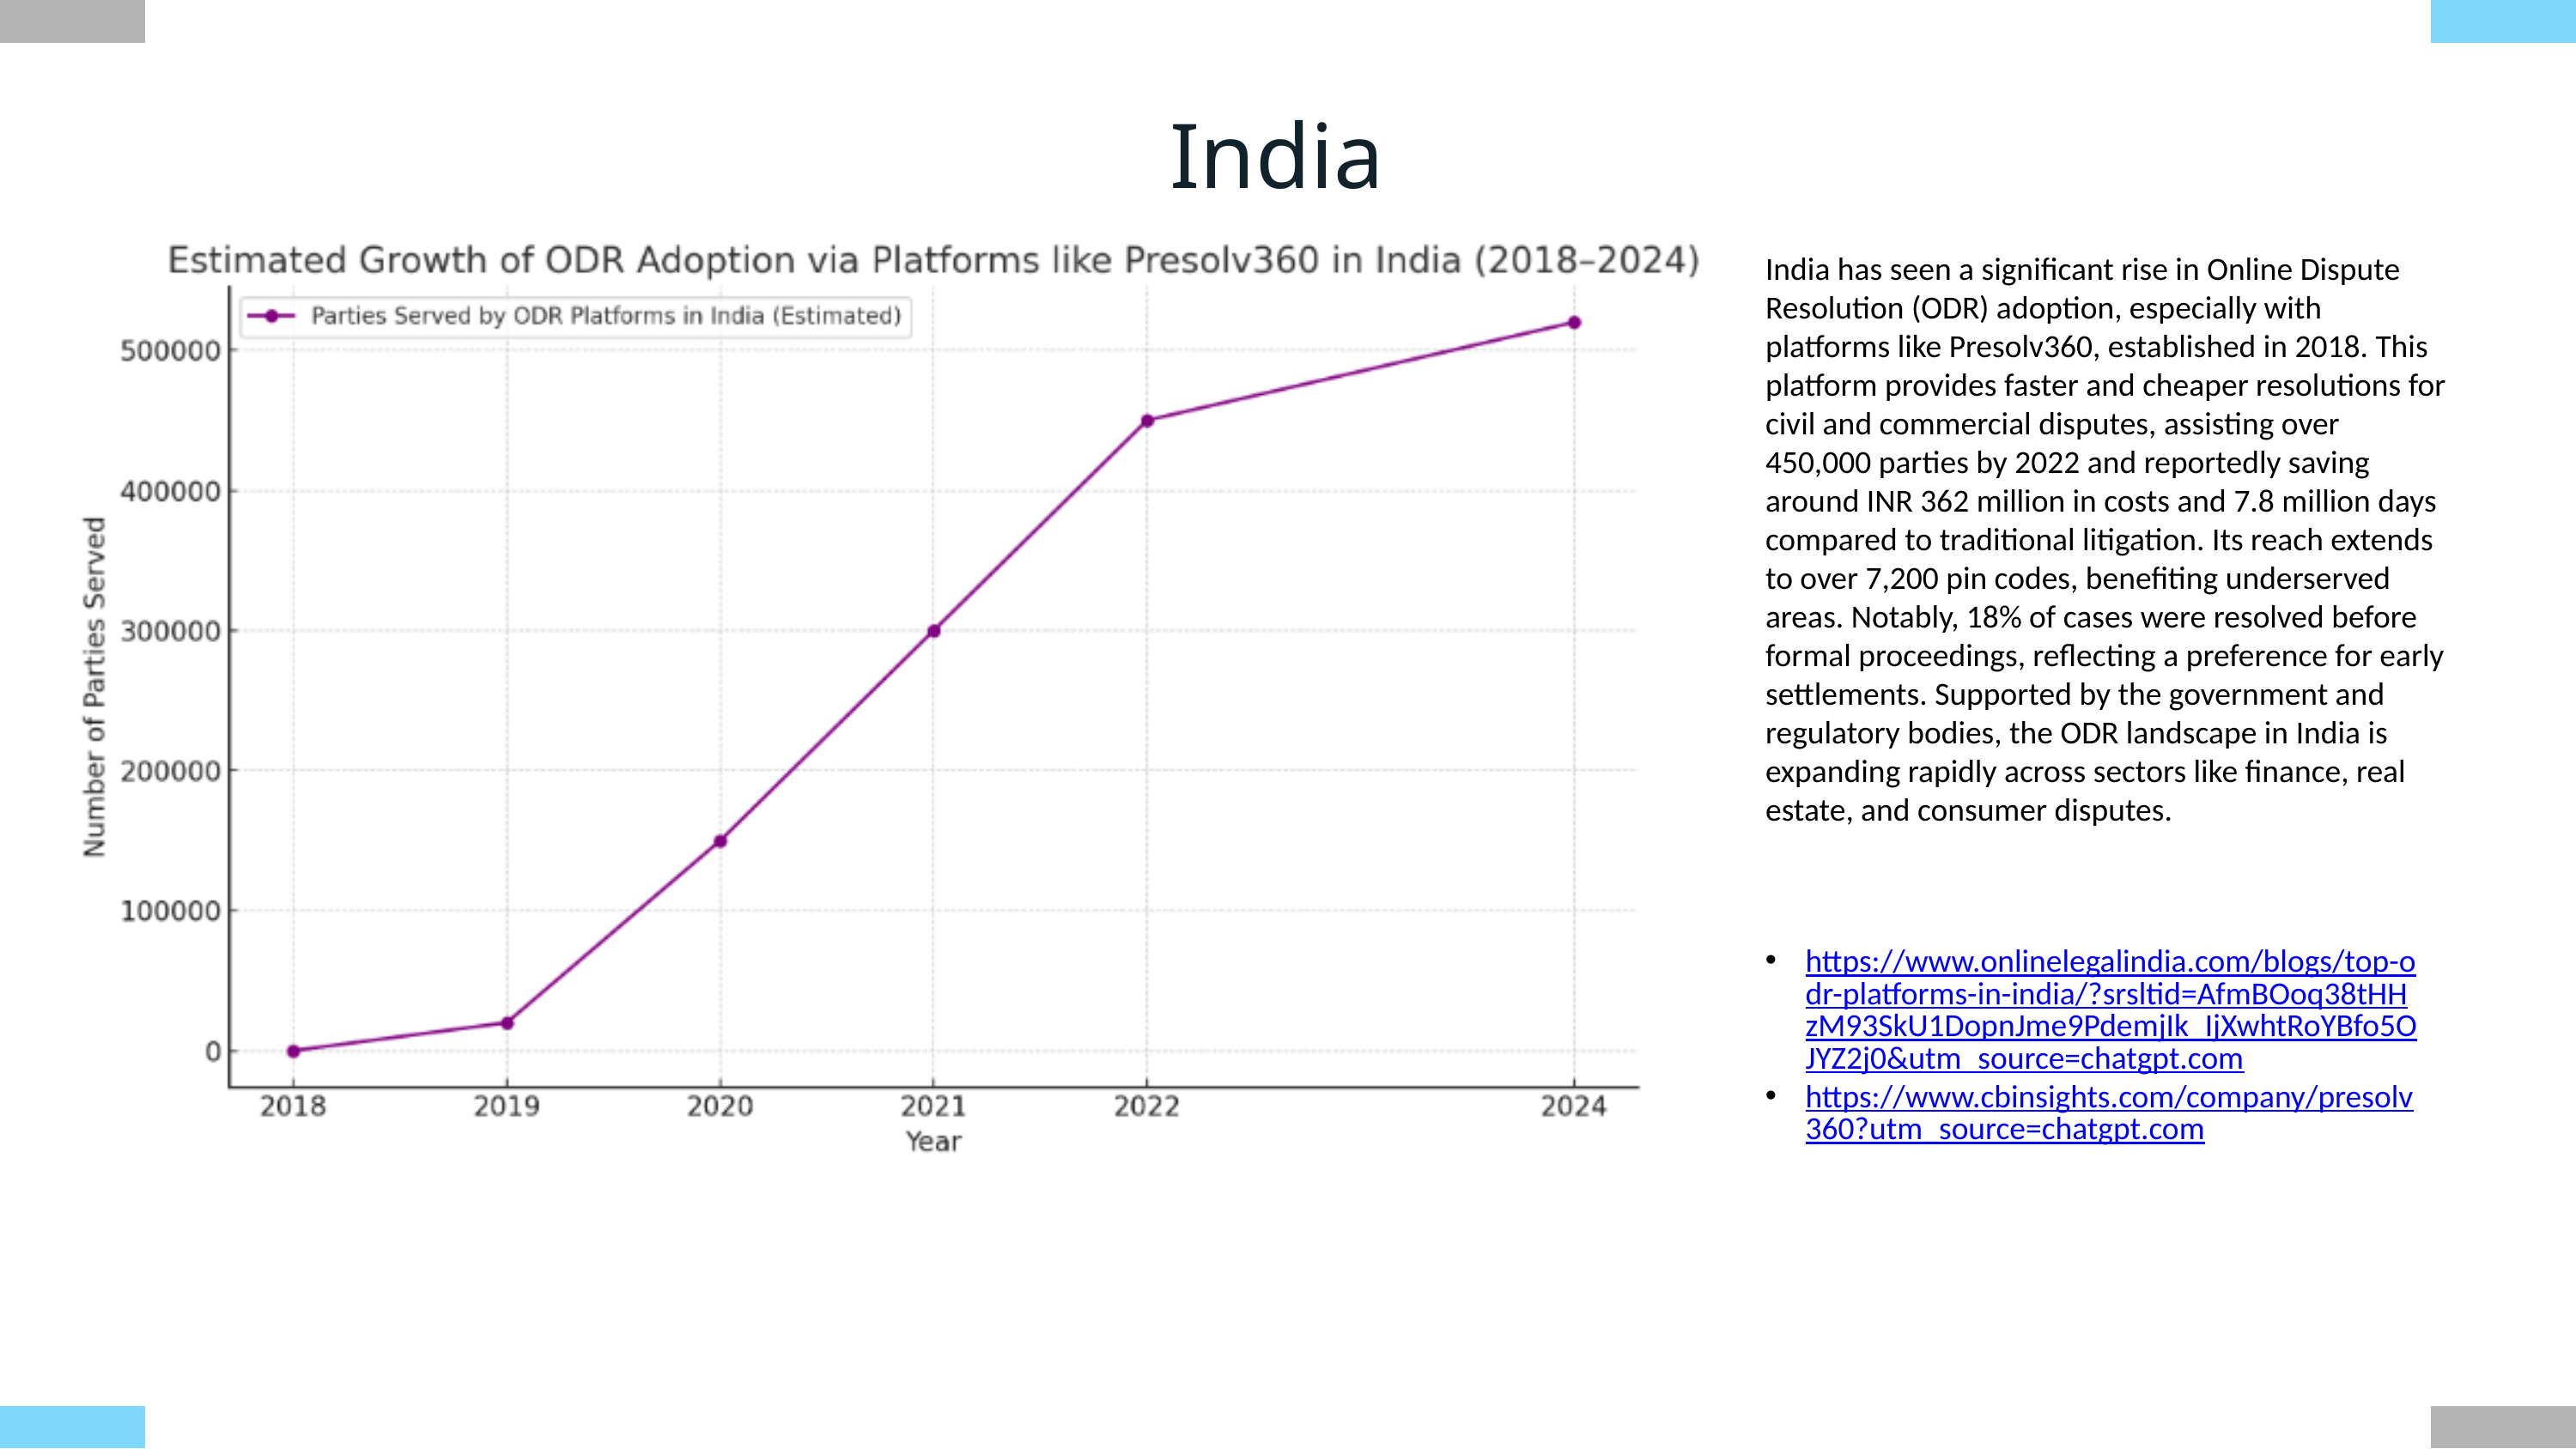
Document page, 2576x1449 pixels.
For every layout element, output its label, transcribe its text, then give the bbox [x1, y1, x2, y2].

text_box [2430, 0, 2576, 43]
picture [77, 239, 1712, 1159]
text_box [0, 1405, 145, 1449]
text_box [2430, 1405, 2576, 1449]
text_box India has seen a significant rise in Online Dispute Resolution (ODR) adoption, especially with platforms like Presolv360, established in 2018. This platform provides faster and cheaper resolutions for civil and commercial disputes, assisting over 450,000 parties by 2022 and reportedly saving around INR 362 million in costs and 7.8 million days compared to traditional litigation. Its reach extends to over 7,200 pin codes, benefiting underserved areas. Notably, 18% of cases were resolved before formal proceedings, reflecting a preference for early settlements. Supported by the government and regulatory bodies, the ODR landscape in India is expanding rapidly across sectors like finance, real estate, and consumer disputes. [1753, 241, 2464, 834]
text_box India [1170, 102, 1997, 207]
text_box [0, 0, 145, 43]
text_box https://www.onlinelegalindia.com/blogs/top-odr-platforms-in-india/?srsltid=AfmBOoq38tHHzM93SkU1DopnJme9PdemjIk_IjXwhtRoYBfo5OJYZ2j0&utm_source=chatgpt.com https://www.cbinsights.com/company/presolv360?utm_source=chatgpt.com [1753, 933, 2432, 1063]
